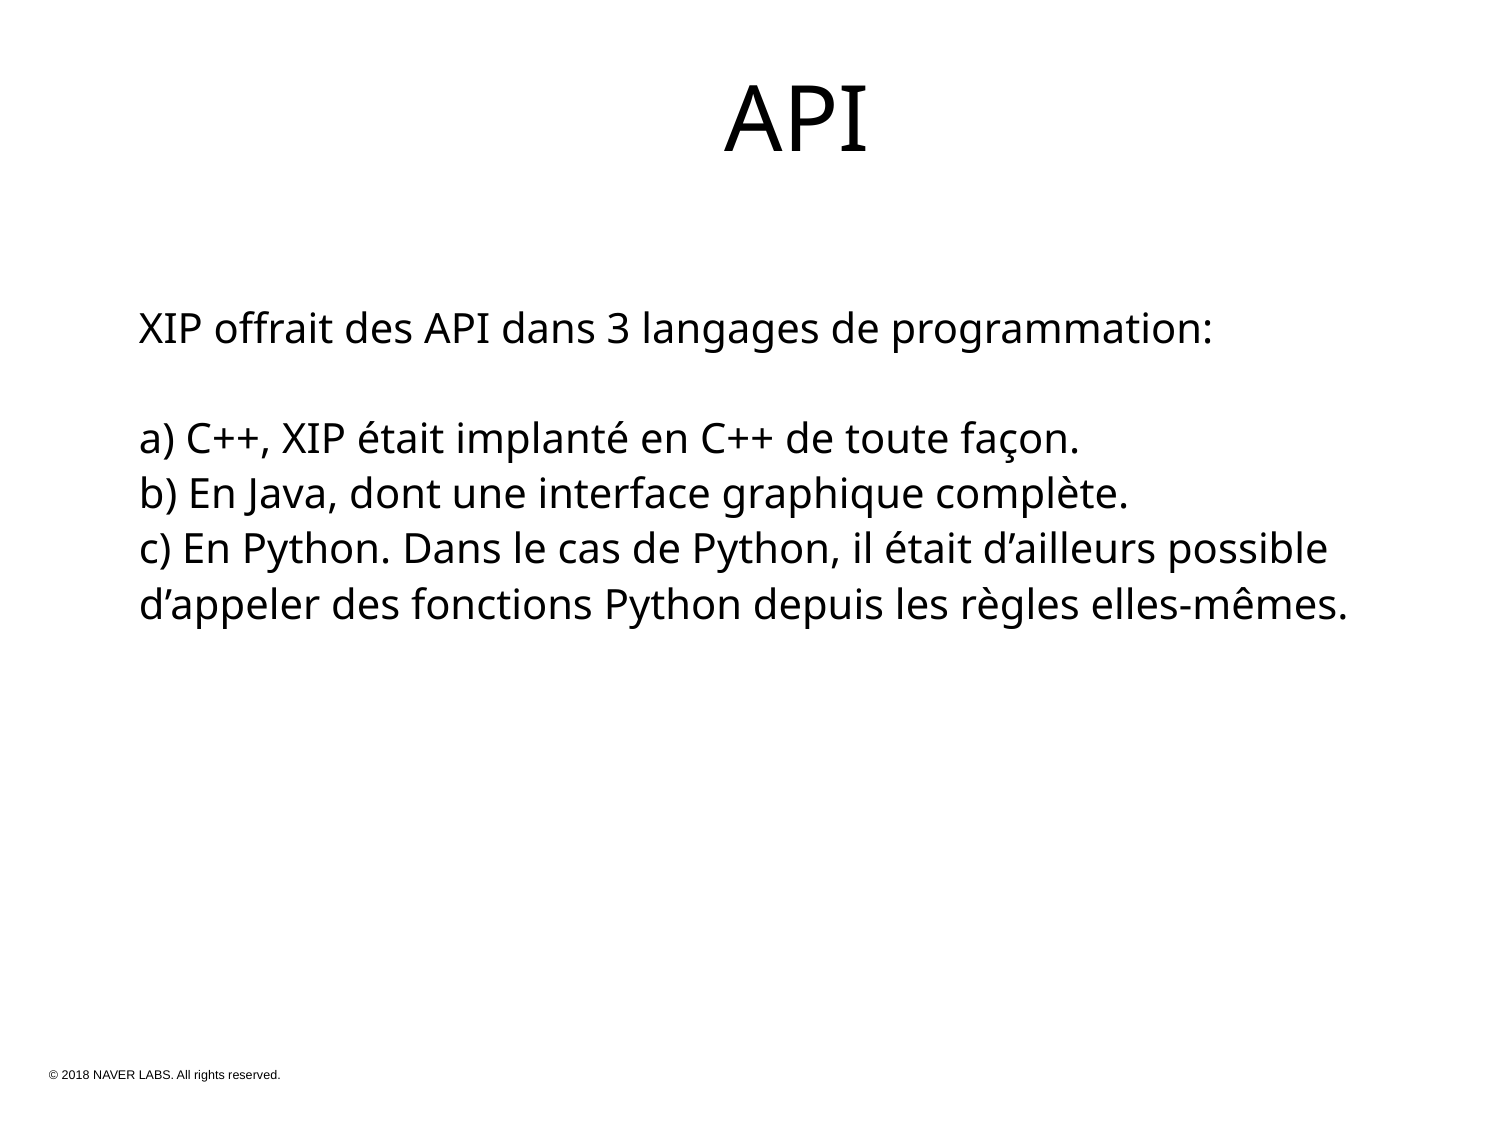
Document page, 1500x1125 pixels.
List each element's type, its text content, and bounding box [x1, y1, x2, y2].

list XIP offrait des API dans 3 langages de programmation: a) C++, XIP était implanté en C++ de toute façon. b) En Java, dont une interface graphique complète. c) En Python. Dans le cas de Python, il était d’ailleurs possible d’appeler des fonctions Python depuis les règles elles-mêmes. [132, 290, 1463, 770]
text_box API [106, 21, 1488, 209]
